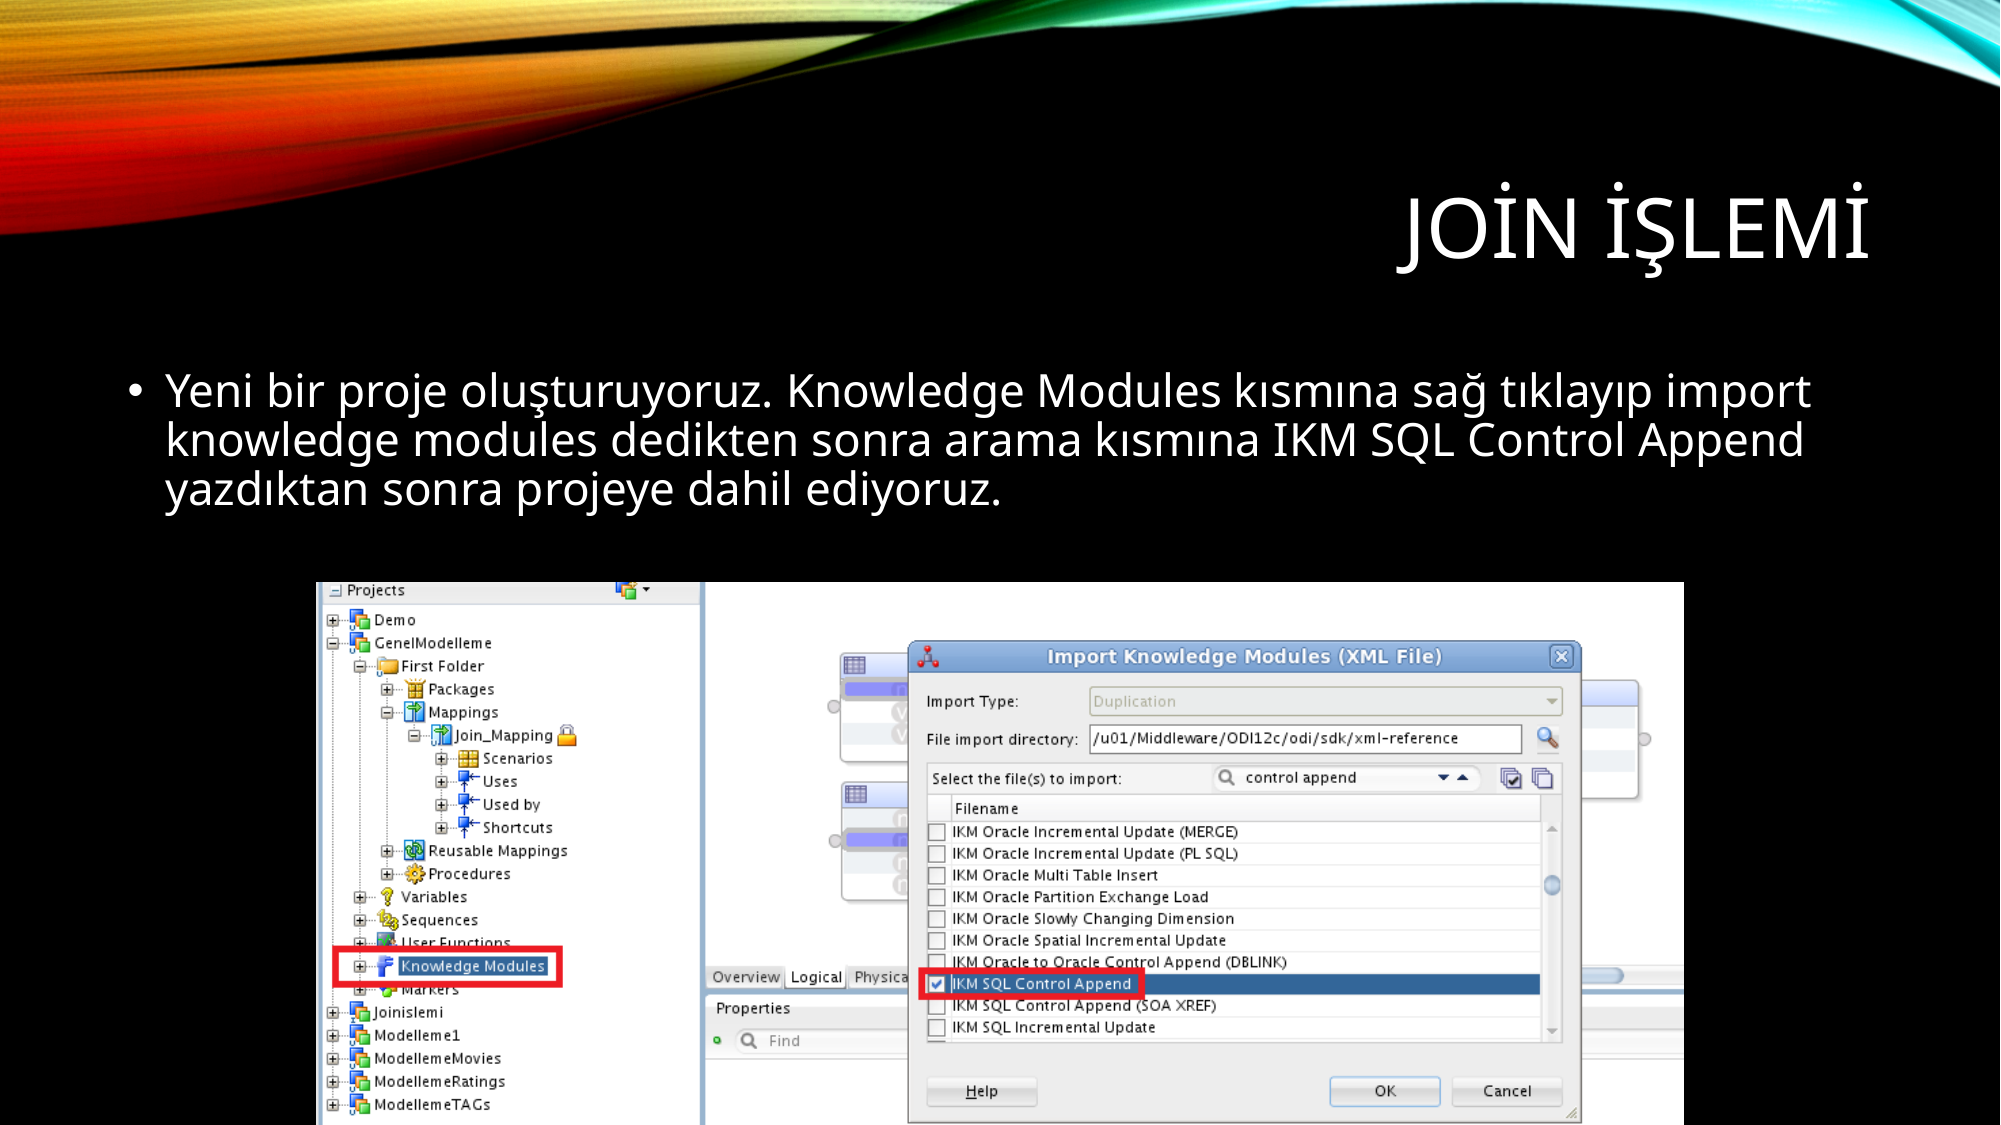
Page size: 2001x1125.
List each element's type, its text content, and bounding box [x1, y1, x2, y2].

picture [0, 0, 2000, 237]
list Yeni bir proje oluşturuyoruz. Knowledge Modules kısmına sağ tıklayıp import knowledge modules dedikten sonra arama kısmına IKM SQL Control Append yazdıktan sonra projeye dahil ediyoruz. [112, 360, 1888, 1021]
title Join işlemi [474, 125, 1888, 338]
picture [315, 581, 1684, 1125]
